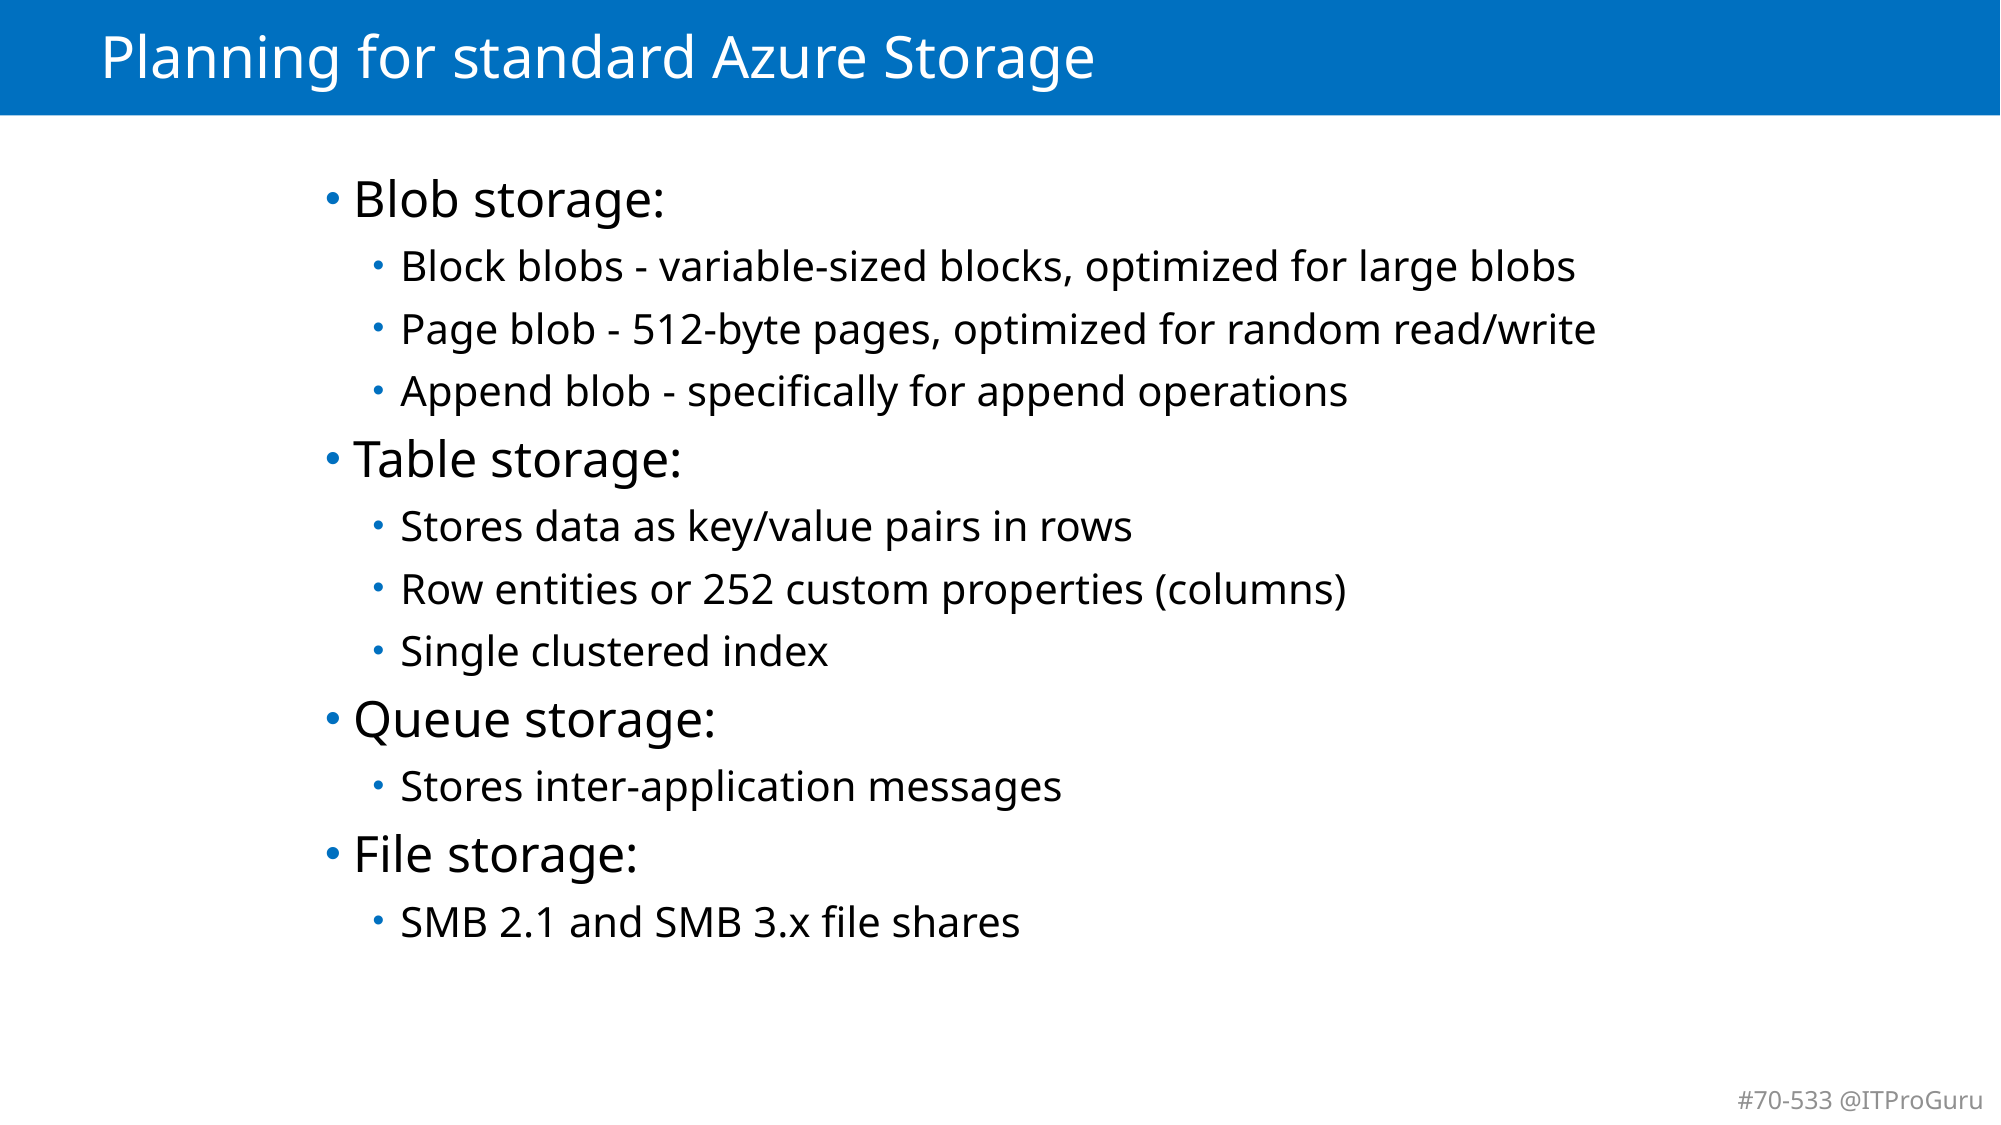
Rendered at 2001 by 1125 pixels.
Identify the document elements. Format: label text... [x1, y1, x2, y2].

title Planning for standard Azure Storage [100, 0, 1802, 122]
text_box Blob storage: Block blobs - variable-sized blocks, optimized for large blobs Page blob - 512-byte pages, optimized for random read/write Append blob - specifically for append operations Table storage: Stores data as key/value pairs in rows Row entities or 252 custom properties (columns) Single clustered index Queue storage: Stores inter-application messages File storage: SMB 2.1 and SMB 3.x file shares [325, 167, 1658, 1012]
